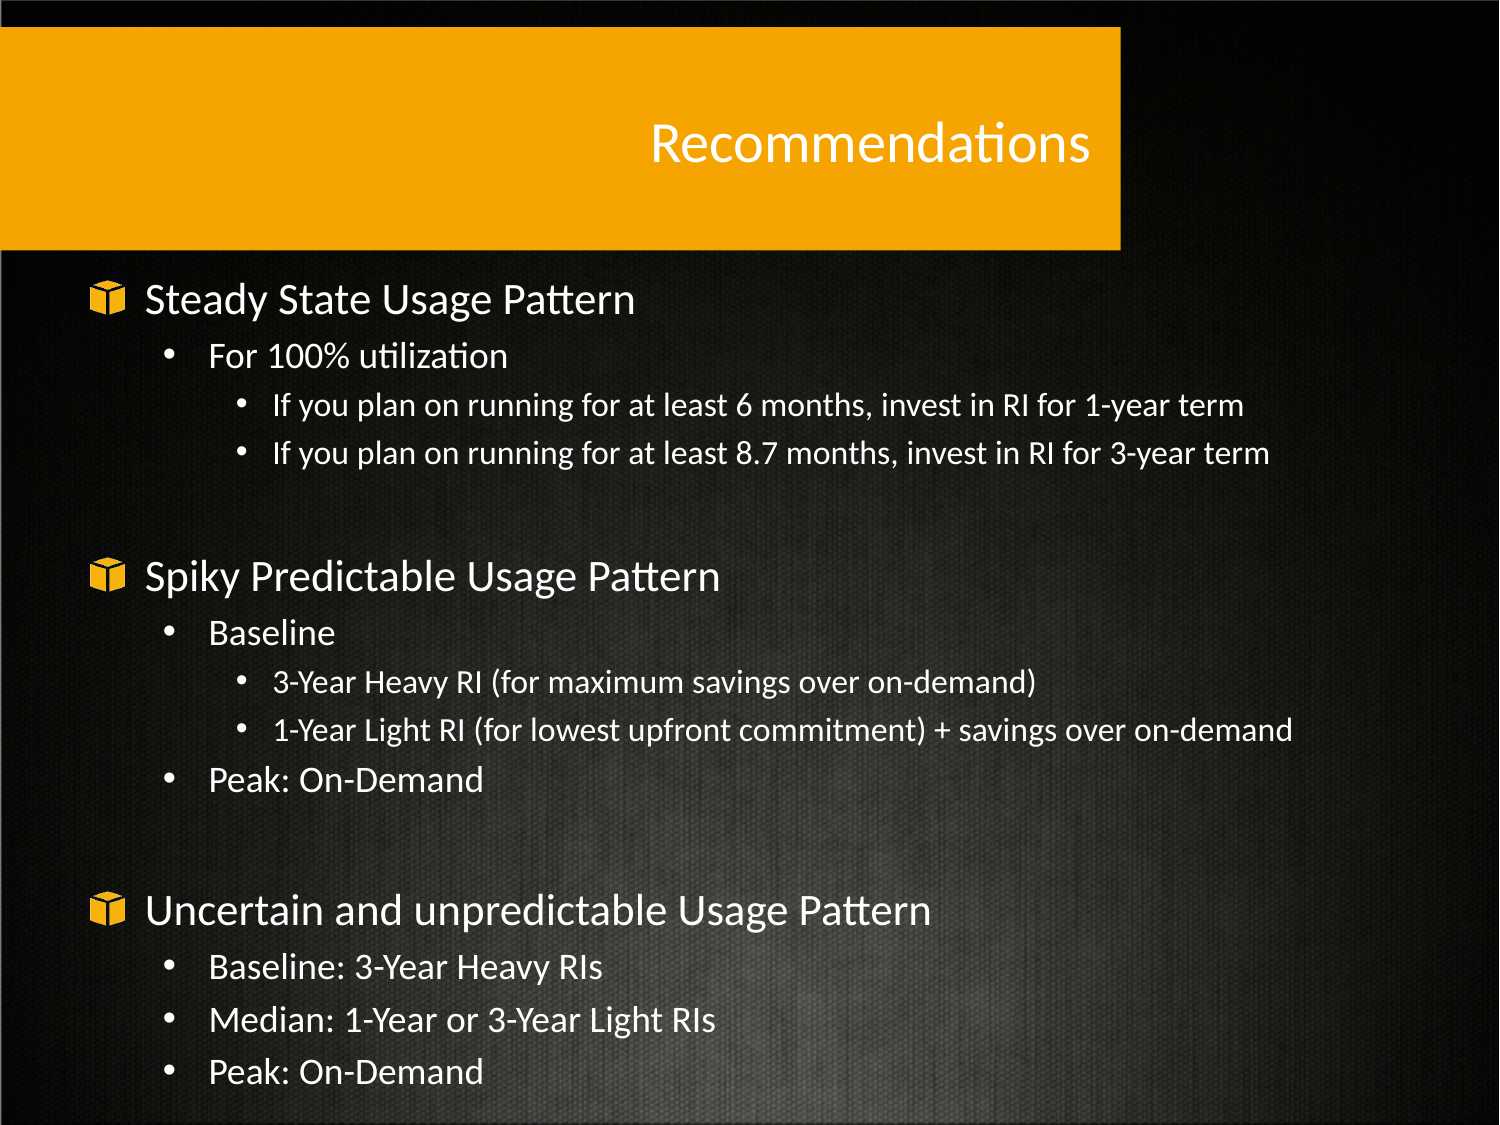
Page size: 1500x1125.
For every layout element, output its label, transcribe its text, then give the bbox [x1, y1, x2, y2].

list Steady State Usage Pattern For 100% utilization If you plan on running for at least 6 months, invest in RI for 1-year term If you plan on running for at least 8.7 months, invest in RI for 3-year term Spiky Predictable Usage Pattern Baseline 3-Year Heavy RI (for maximum savings over on-demand) 1-Year Light RI (for lowest upfront commitment) + savings over on-demand Peak: On-Demand Uncertain and unpredictable Usage Pattern Baseline: 3-Year Heavy RIs Median: 1-Year or 3-Year Light RIs Peak: On-Demand [75, 262, 1425, 1104]
title Recommendations [0, 27, 1121, 251]
picture [0, 0, 1499, 1125]
